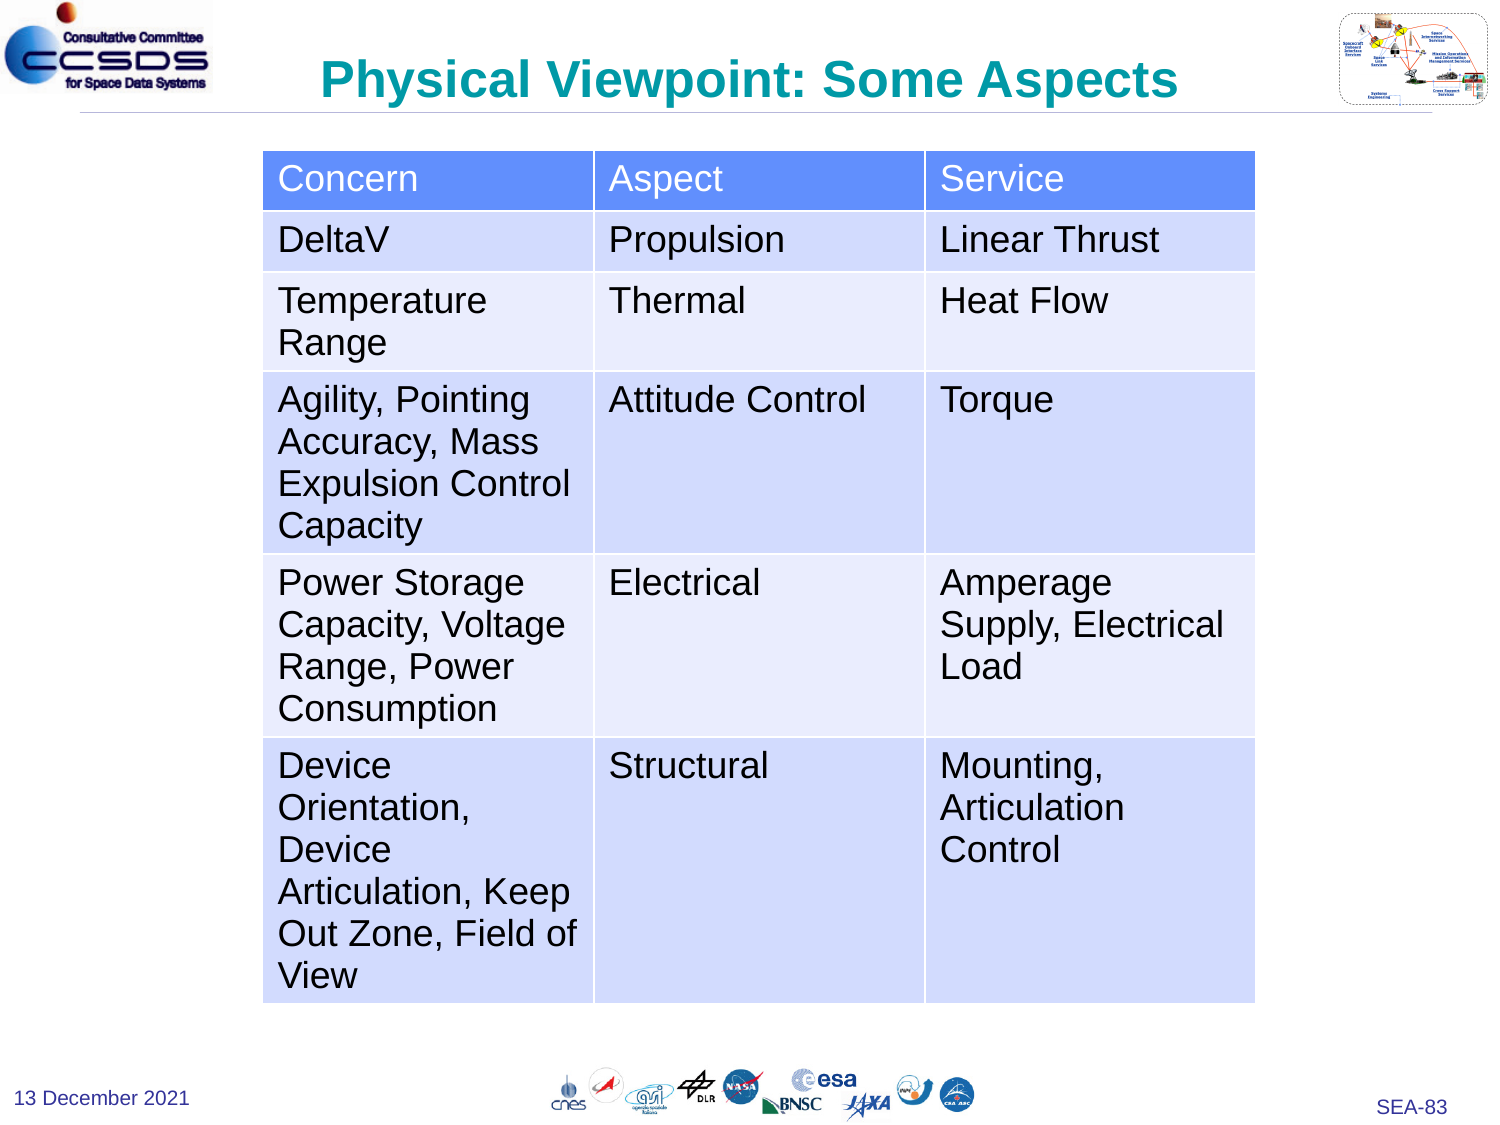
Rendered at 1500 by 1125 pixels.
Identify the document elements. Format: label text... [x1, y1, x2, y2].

table_header Aspect [595, 151, 924, 210]
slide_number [0, 1074, 285, 1120]
table_cell DeltaV [263, 212, 593, 271]
table_cell Torque [926, 372, 1255, 553]
table_header Concern [263, 151, 593, 210]
table_cell Attitude Control [595, 372, 924, 553]
table_cell Mounting, Articulation Control [926, 738, 1255, 1003]
table_cell Structural [595, 738, 924, 1003]
table_cell Linear Thrust [926, 212, 1255, 271]
table_cell Agility, Pointing Accuracy, Mass Expulsion Control Capacity [263, 372, 593, 553]
picture [1338, 12, 1488, 106]
table_header Service [926, 151, 1255, 210]
table_cell Propulsion [595, 212, 924, 271]
table_cell Electrical [595, 555, 924, 736]
table_cell Thermal [595, 273, 924, 370]
title Physical Viewpoint: Some Aspects [75, 45, 1425, 233]
table_cell Heat Flow [926, 273, 1255, 370]
table_cell Temperature Range [263, 273, 593, 370]
table_cell Device Orientation, Device Articulation, Keep Out Zone, Field of View [263, 738, 593, 1003]
picture [0, 0, 213, 94]
table_cell Amperage Supply, Electrical Load [926, 555, 1255, 736]
table_cell Power Storage Capacity, Voltage Range, Power Consumption [263, 555, 593, 736]
picture [549, 1064, 975, 1125]
